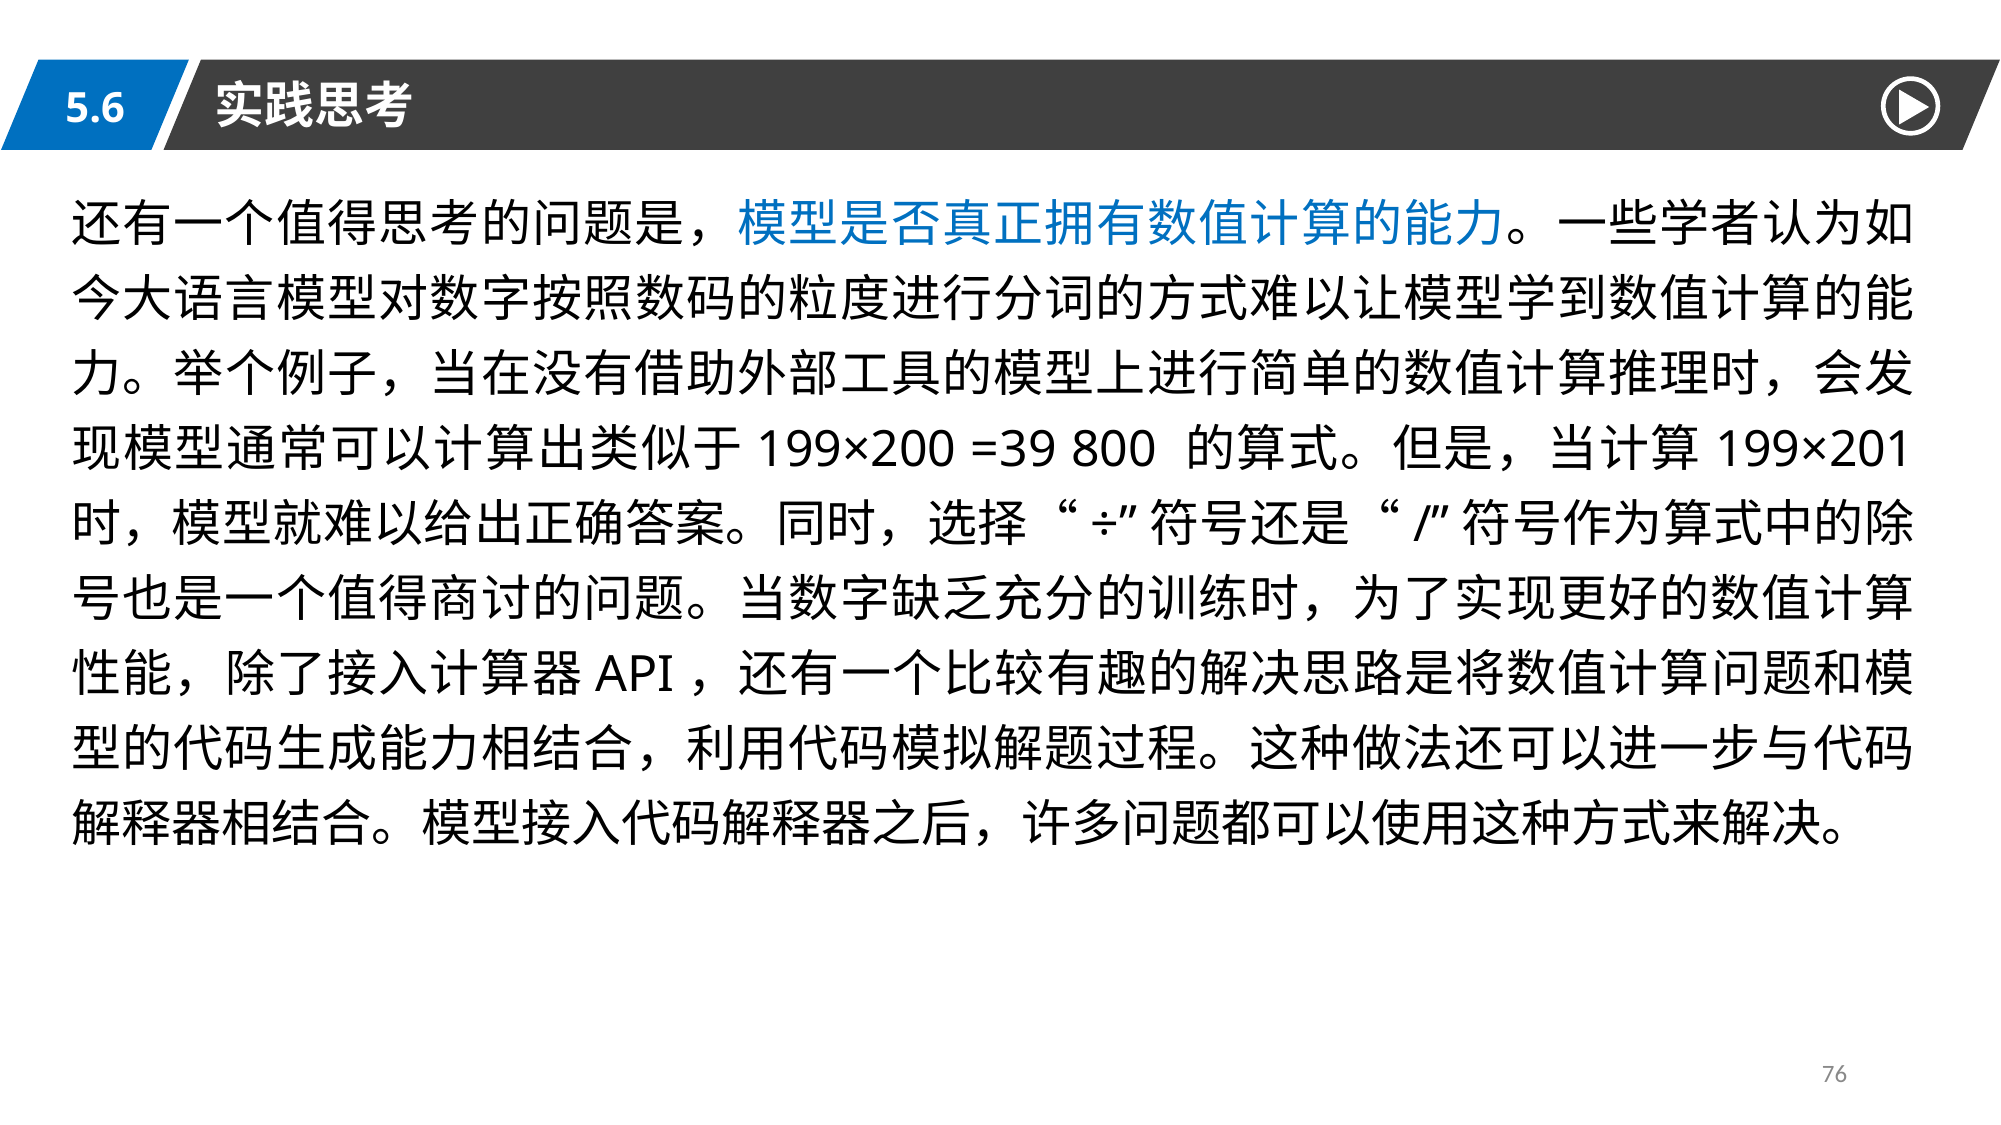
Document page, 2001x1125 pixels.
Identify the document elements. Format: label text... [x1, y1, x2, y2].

text_box [32, 59, 189, 120]
text_box [1, 89, 157, 150]
text_box 实践思考 [199, 66, 430, 142]
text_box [1883, 78, 1939, 134]
text_box [163, 59, 2000, 150]
text_box 还有一个值得思考的问题是，模型是否真正拥有数值计算的能力。一些学者认为如今大语言模型对数字按照数码的粒度进行分词的方式难以让模型学到数值计算的能力。举个例子，当在没有借助外部工具的模型上进行简单的数值计算推理时，会发现模型通常可以计算出类似于199×200 =39 800 的算式。但是，当计算199×201 时，模型就难以给出正确答案。同时，选择“÷”符号还是“/”符号作为算式中的除号也是一个值得商讨的问题。当数字缺乏充分的训练时，为了实现更好的数值计算性能，除了接入计算器API，还有一个比较有趣的解决思路是将数值计算问题和模型的代码生成能力相结合，利用代码模拟解题过程。这种做法还可以进一步与代码解释器相结合。模型接入代码解释器之后，许多问题都可以使用这种方式来解决。 [56, 168, 1930, 859]
slide_number 76 [1412, 1042, 1863, 1103]
text_box 5.6 [26, 73, 164, 138]
